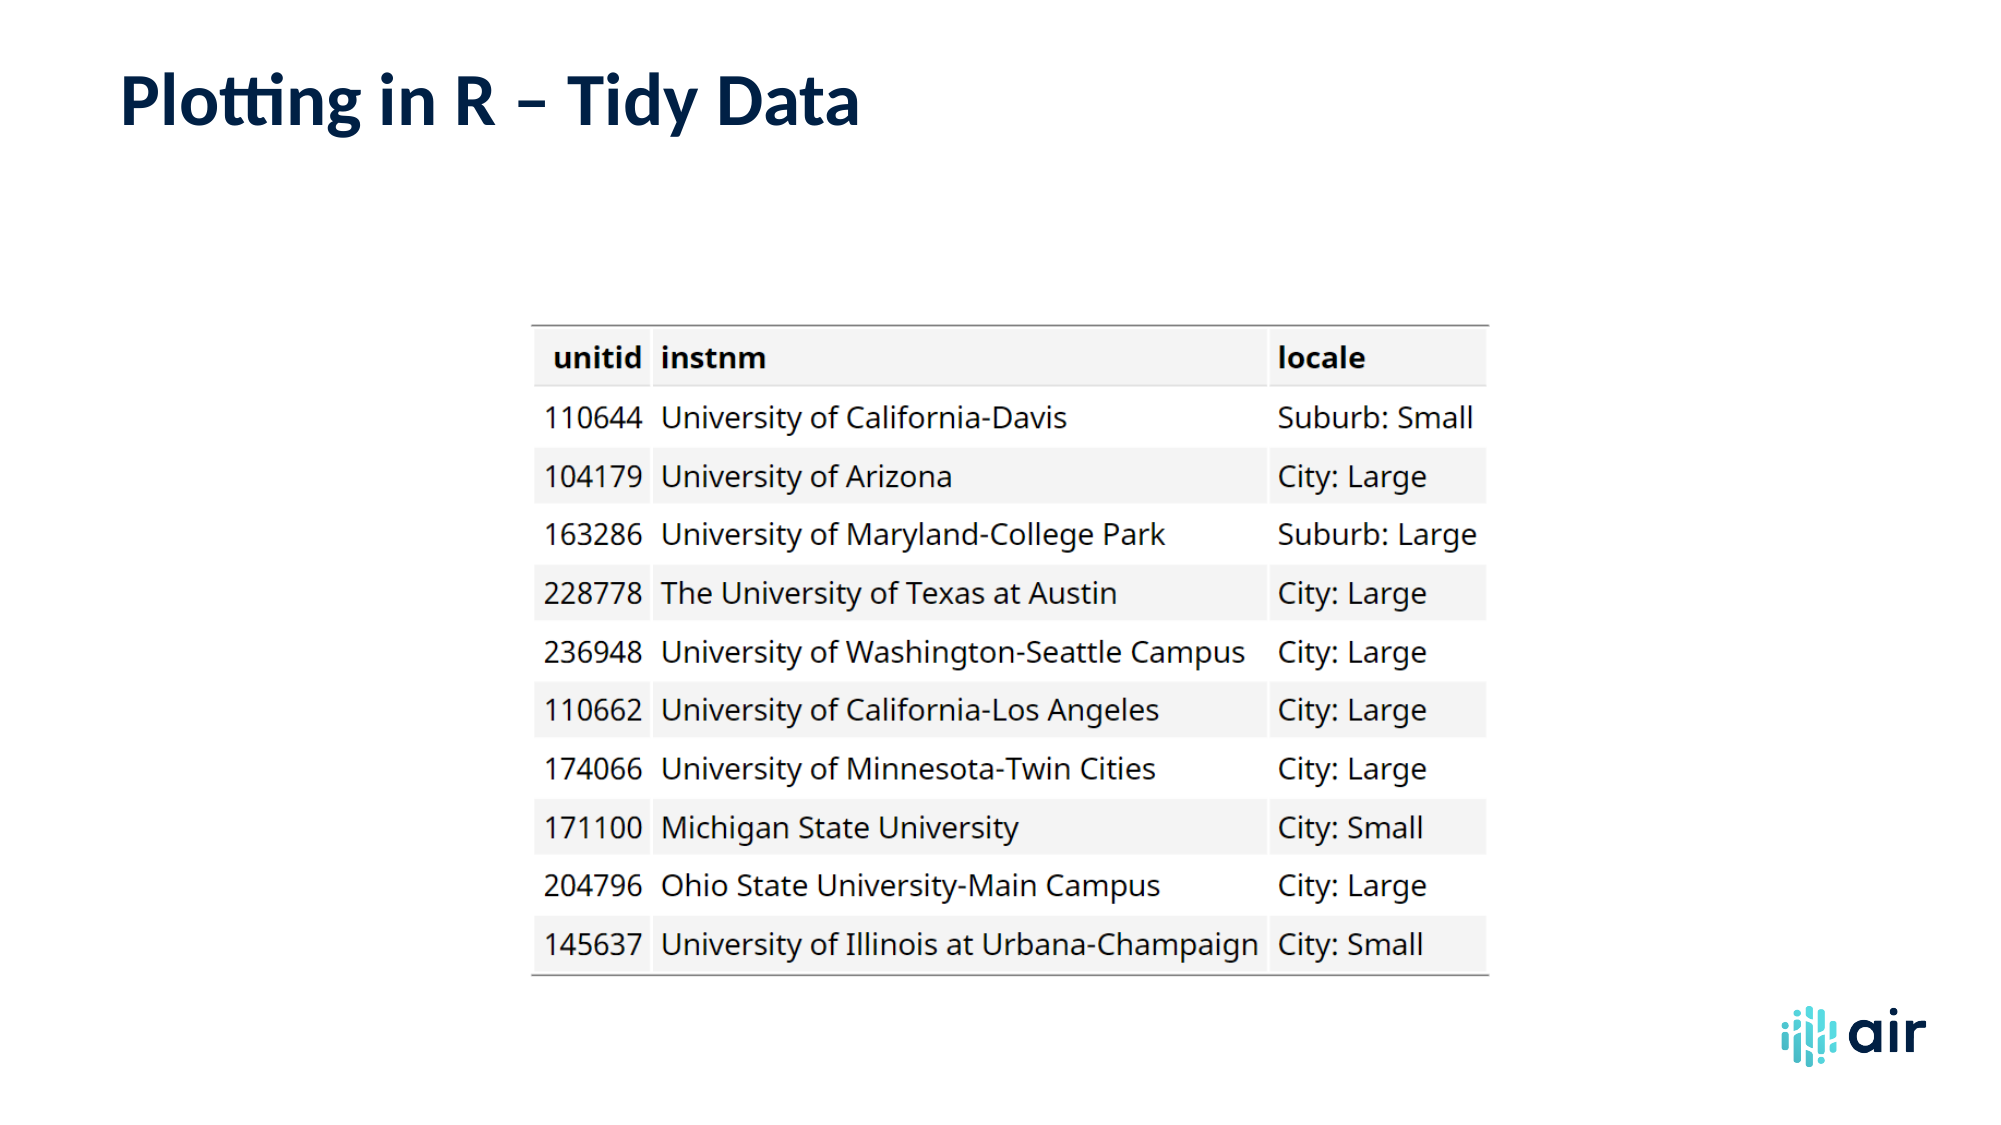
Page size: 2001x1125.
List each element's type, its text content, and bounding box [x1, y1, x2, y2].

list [484, 292, 1516, 1014]
title Plotting in R – Tidy Data [105, 52, 1895, 240]
picture [1773, 1001, 1932, 1070]
